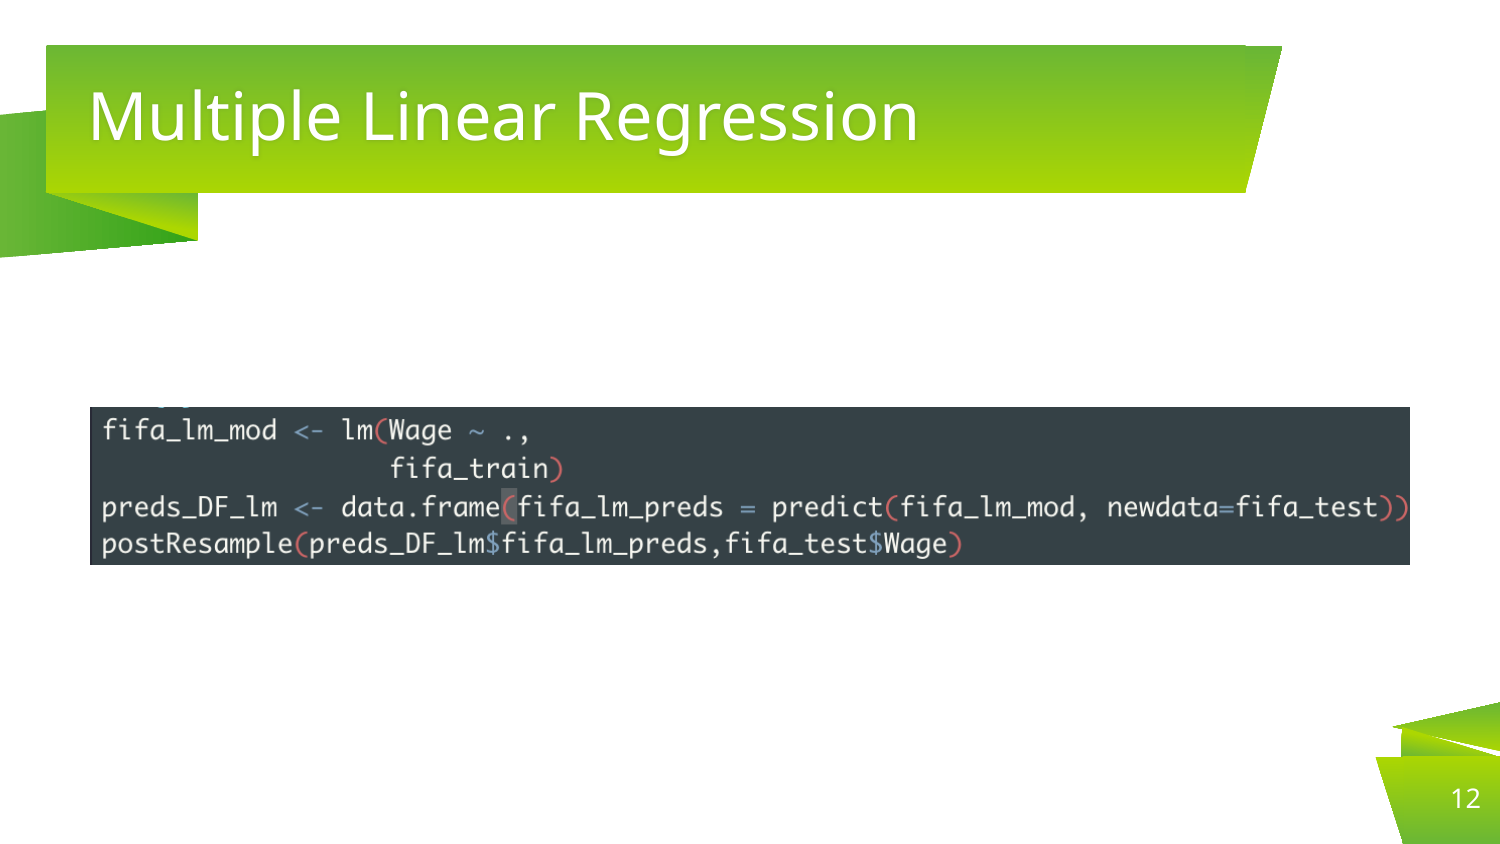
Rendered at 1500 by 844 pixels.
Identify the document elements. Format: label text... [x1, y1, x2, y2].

picture [90, 407, 1410, 566]
slide_number 12 [1401, 756, 1482, 844]
title Multiple Linear Regression [87, 45, 1210, 193]
